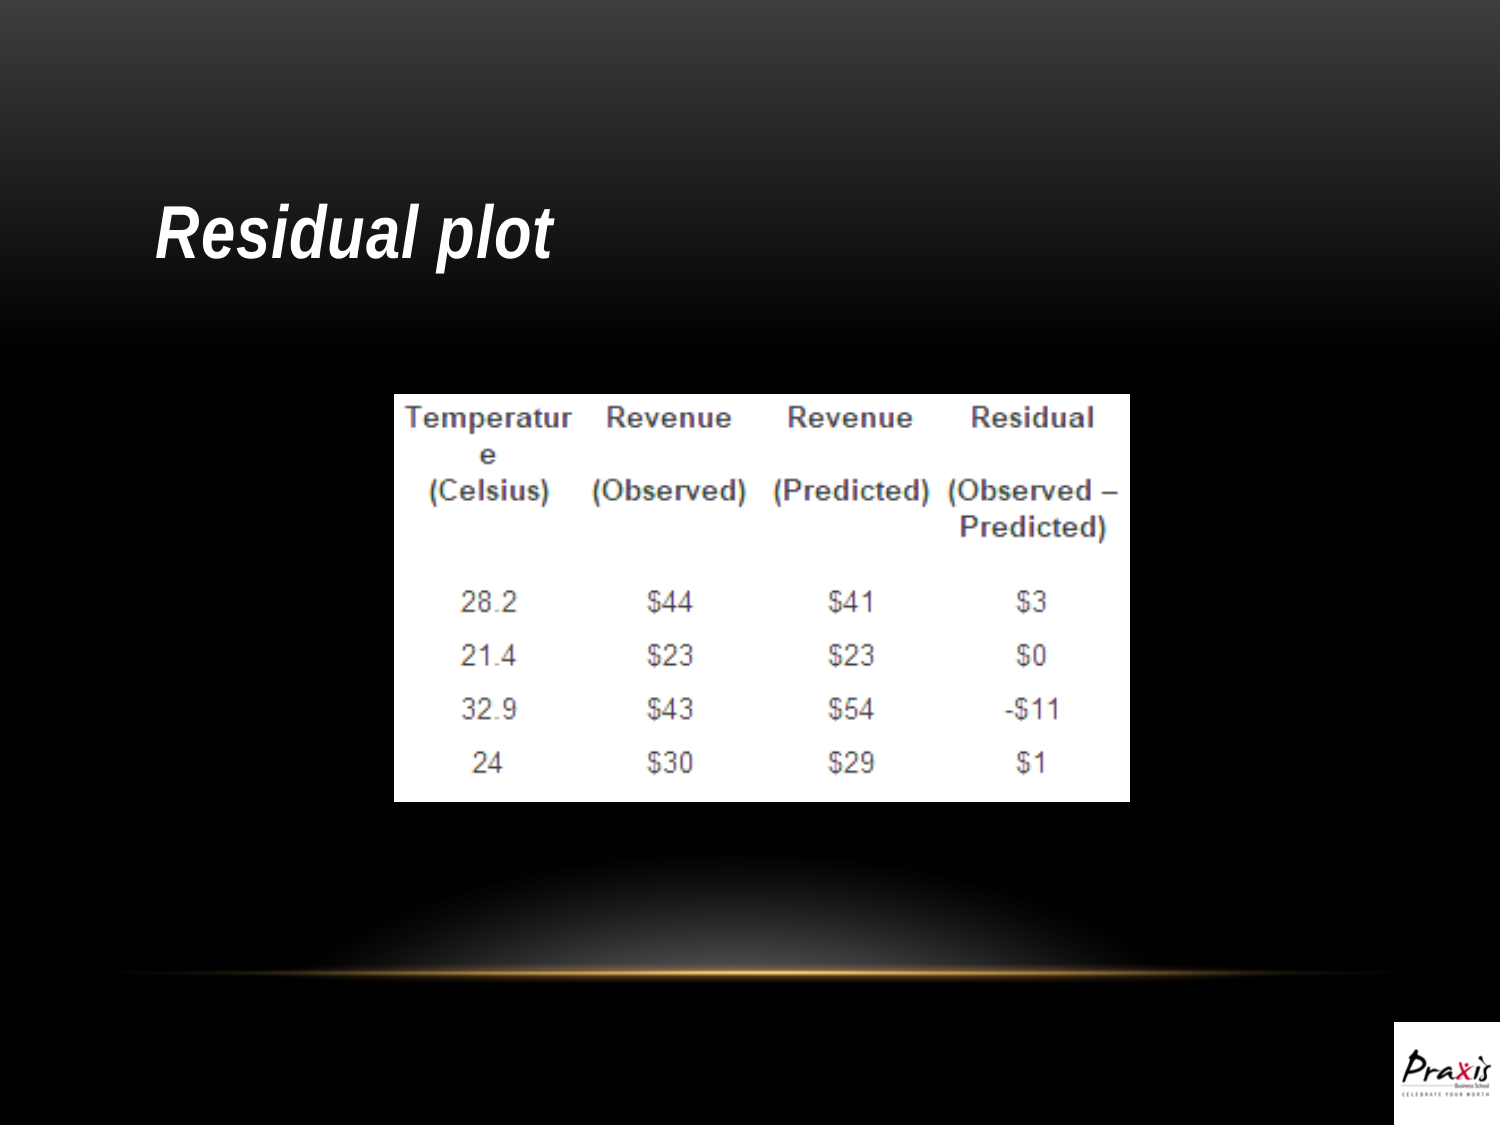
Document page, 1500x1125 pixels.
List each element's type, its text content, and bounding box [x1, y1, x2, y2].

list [398, 398, 1126, 798]
title Residual plot [140, 128, 1425, 282]
picture [0, 0, 1500, 1125]
